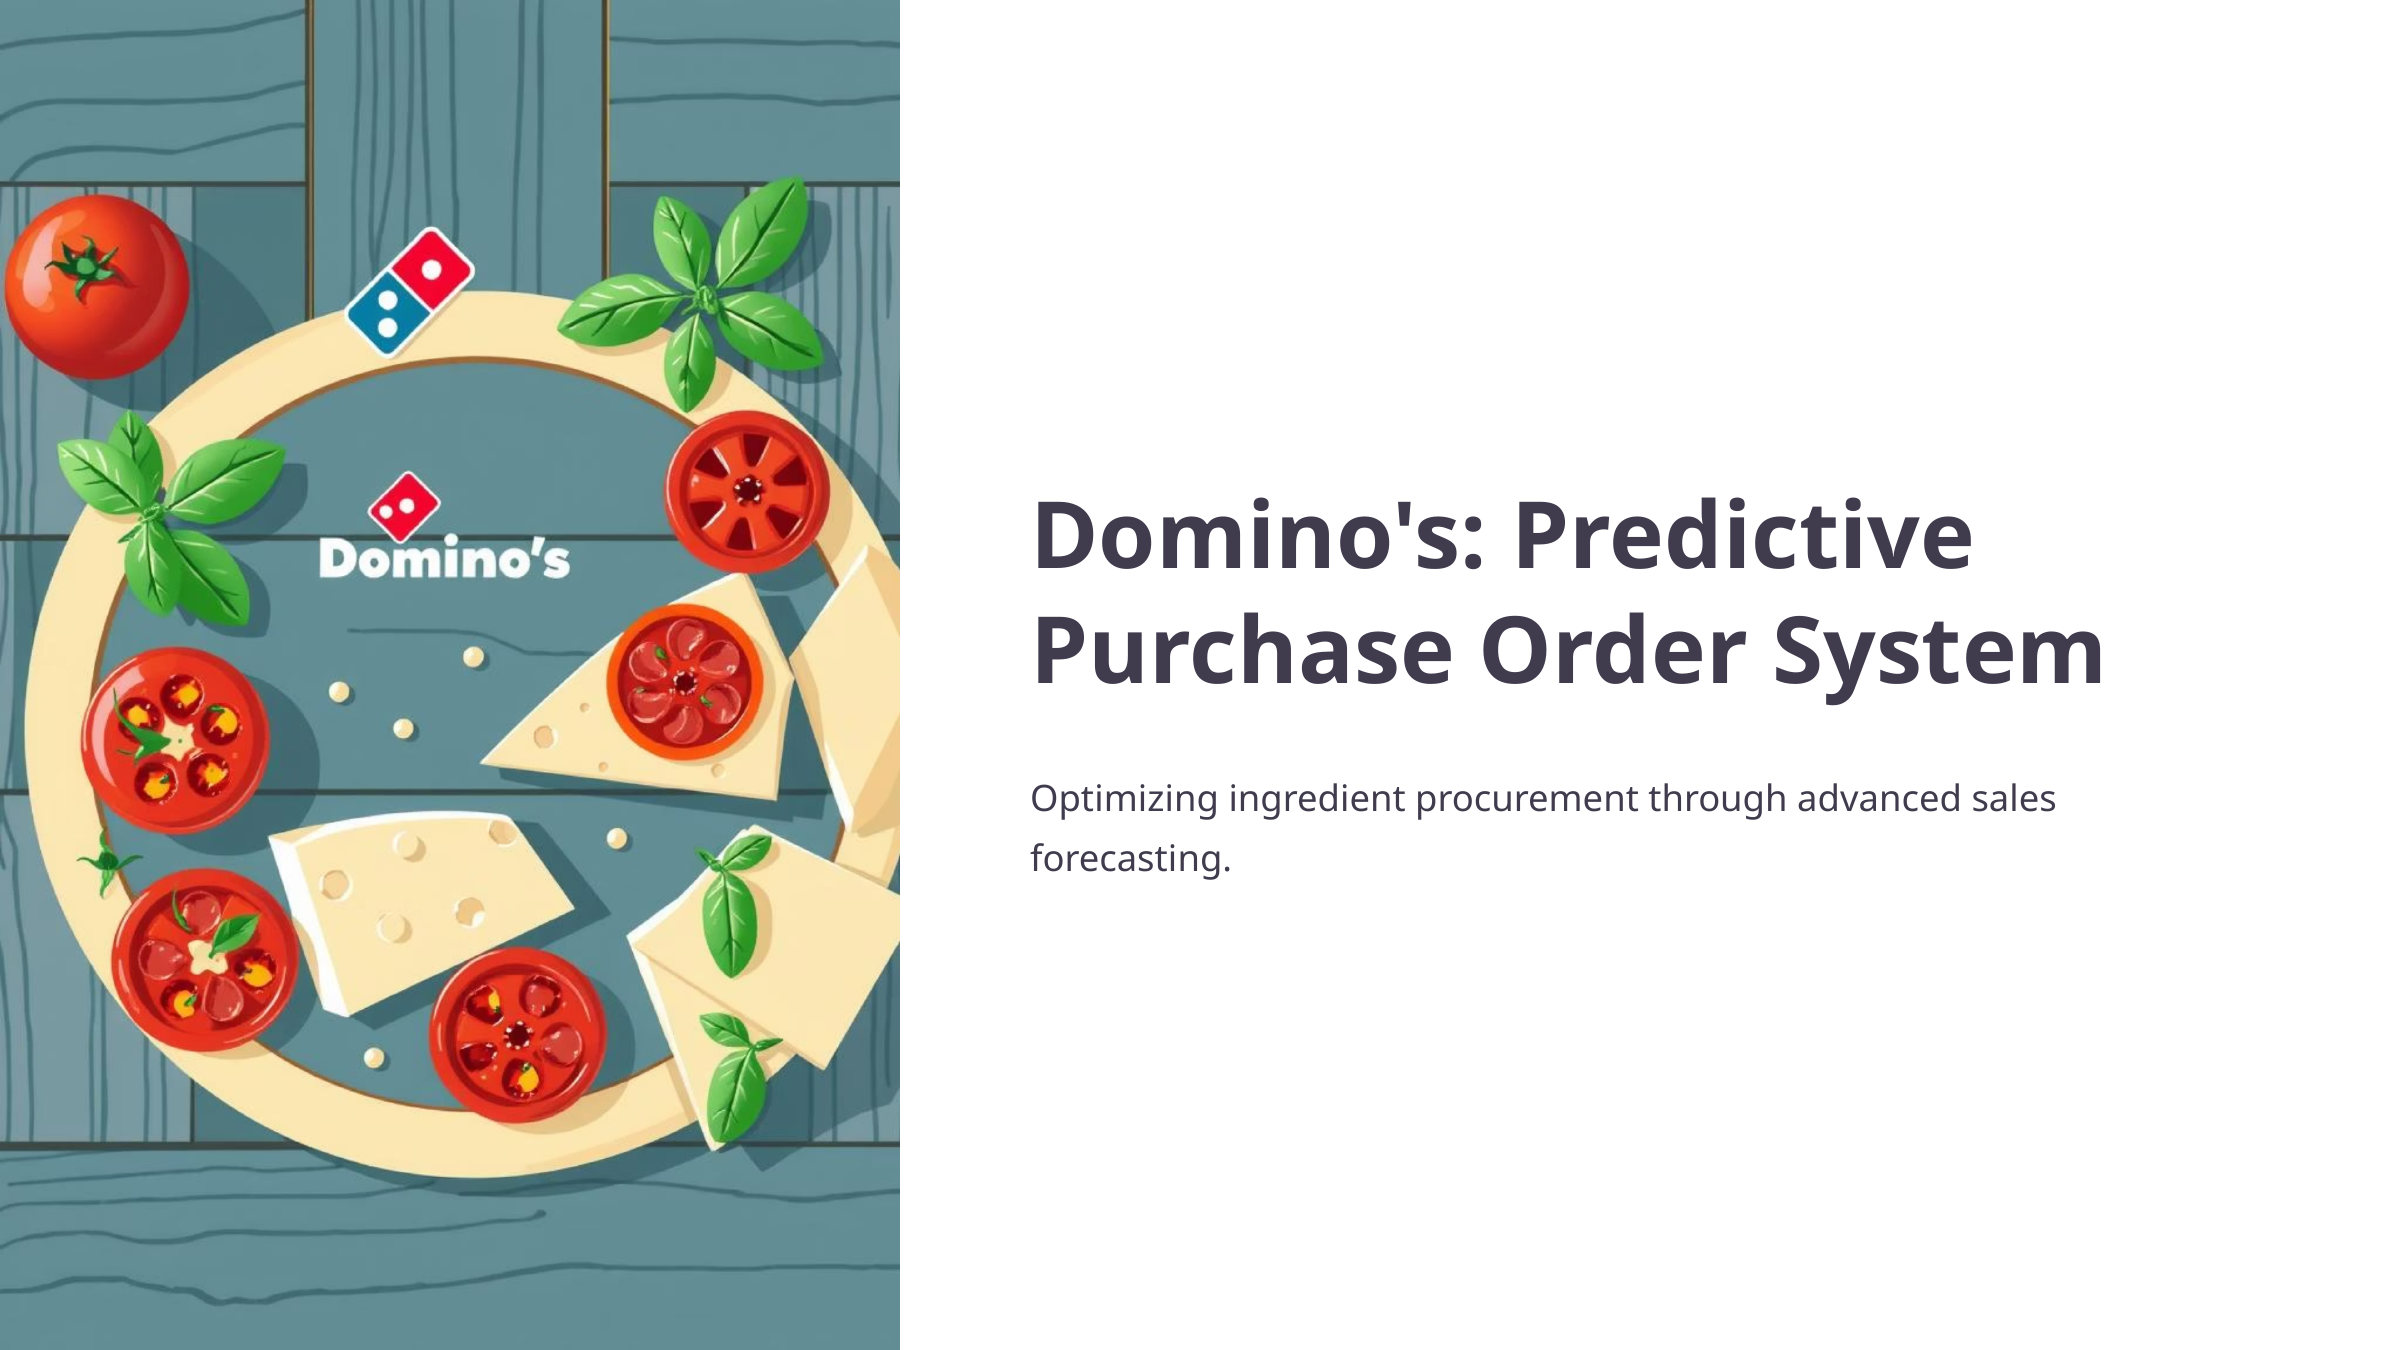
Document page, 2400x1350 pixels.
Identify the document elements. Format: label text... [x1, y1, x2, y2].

text_box Domino's: Predictive Purchase Order System [1030, 471, 2270, 704]
text_box Optimizing ingredient procurement through advanced sales forecasting. [1030, 759, 2270, 879]
picture [0, 0, 900, 1350]
